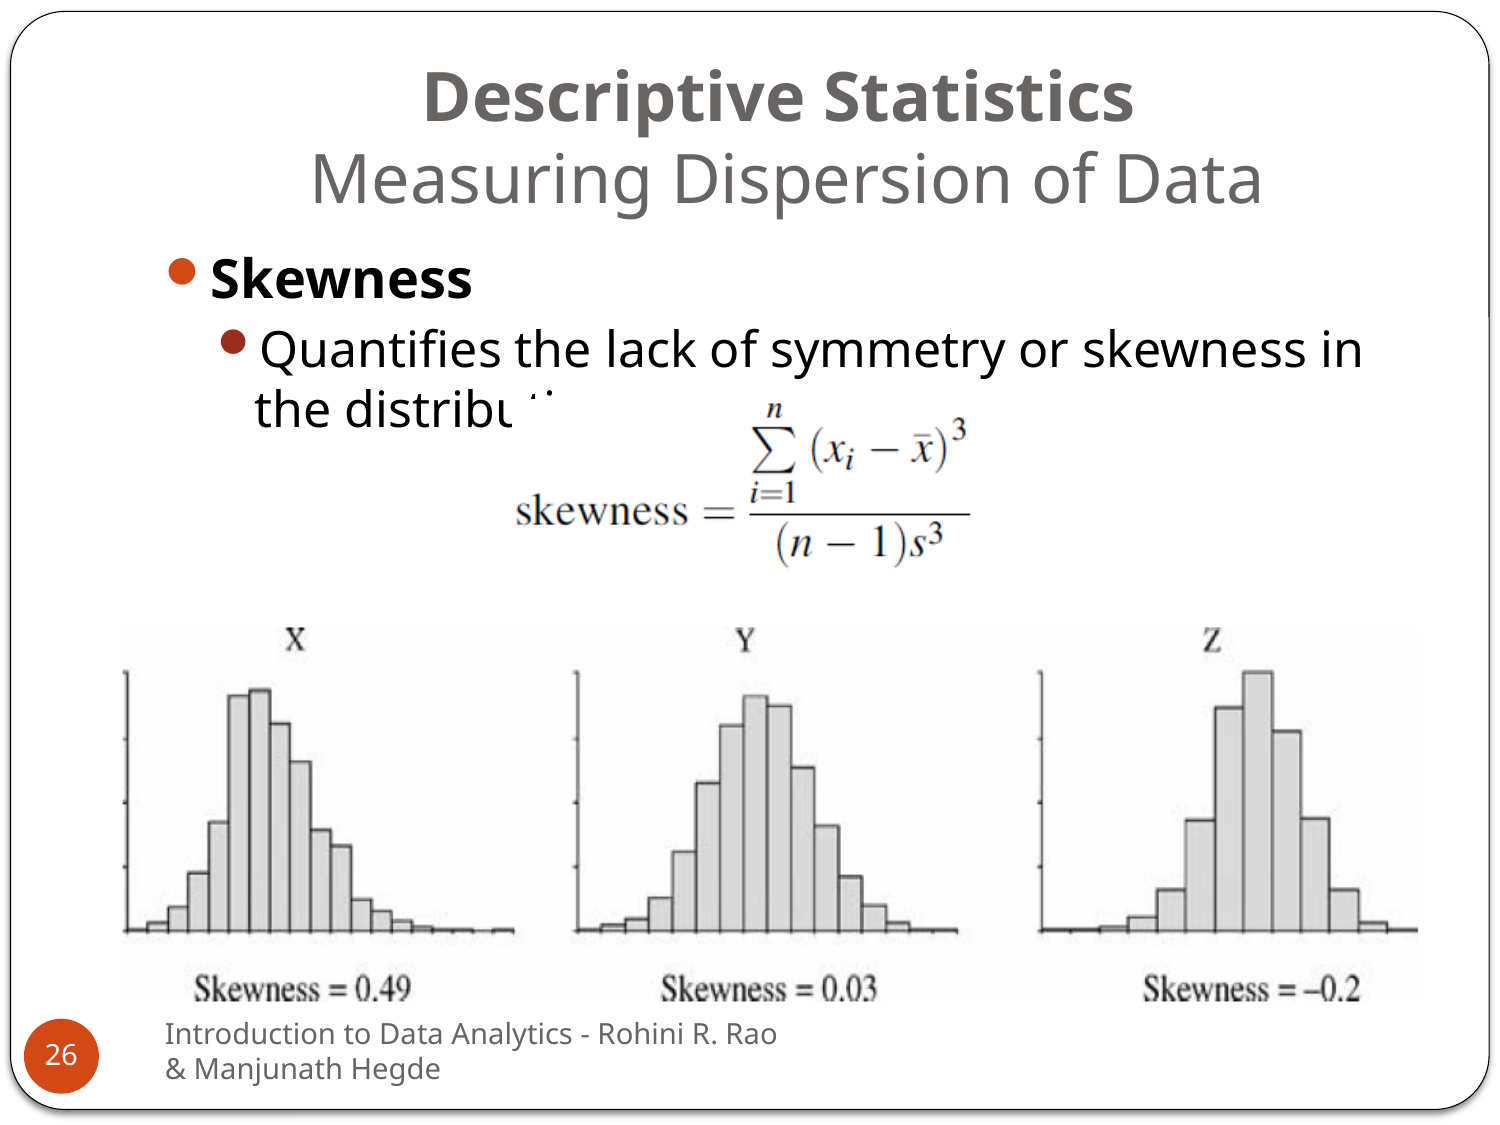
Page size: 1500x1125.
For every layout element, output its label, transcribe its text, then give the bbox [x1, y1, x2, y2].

slide_number 26 [23, 1018, 99, 1094]
footer Introduction to Data Analytics - Rohini R. Rao & Manjunath Hegde [150, 1017, 800, 1088]
list Skewness Quantifies the lack of symmetry or skewness in the distribution [150, 237, 1425, 610]
title Descriptive Statistics Measuring Dispersion of Data [150, 45, 1425, 233]
picture [112, 612, 1426, 1008]
picture [512, 399, 997, 588]
